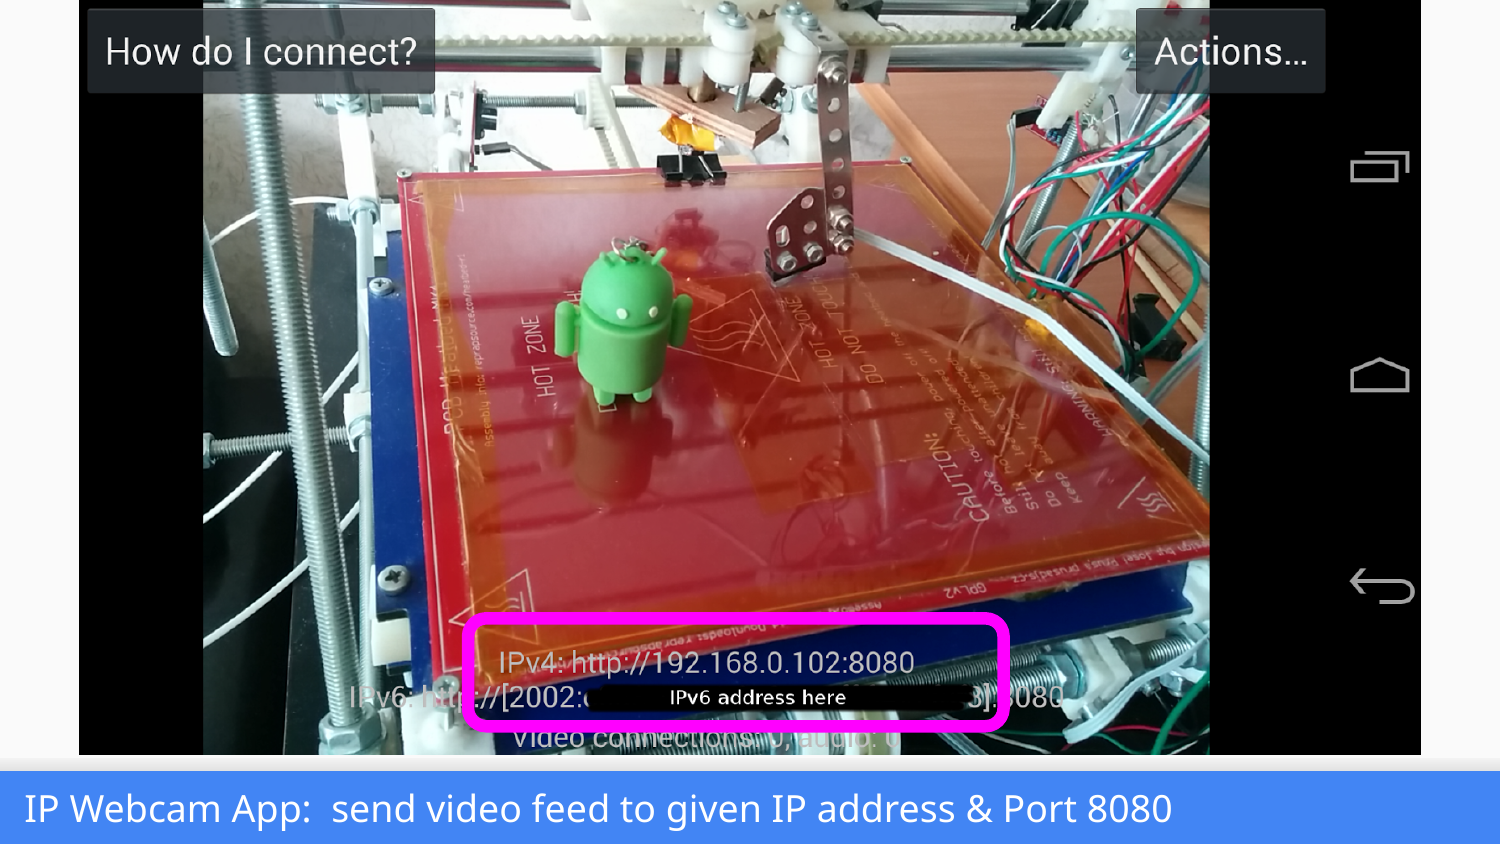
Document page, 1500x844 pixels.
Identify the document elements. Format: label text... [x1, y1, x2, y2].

list IP Webcam App: send video feed to given IP address & Port 8080 [9, 770, 1385, 844]
picture [79, 0, 1421, 755]
